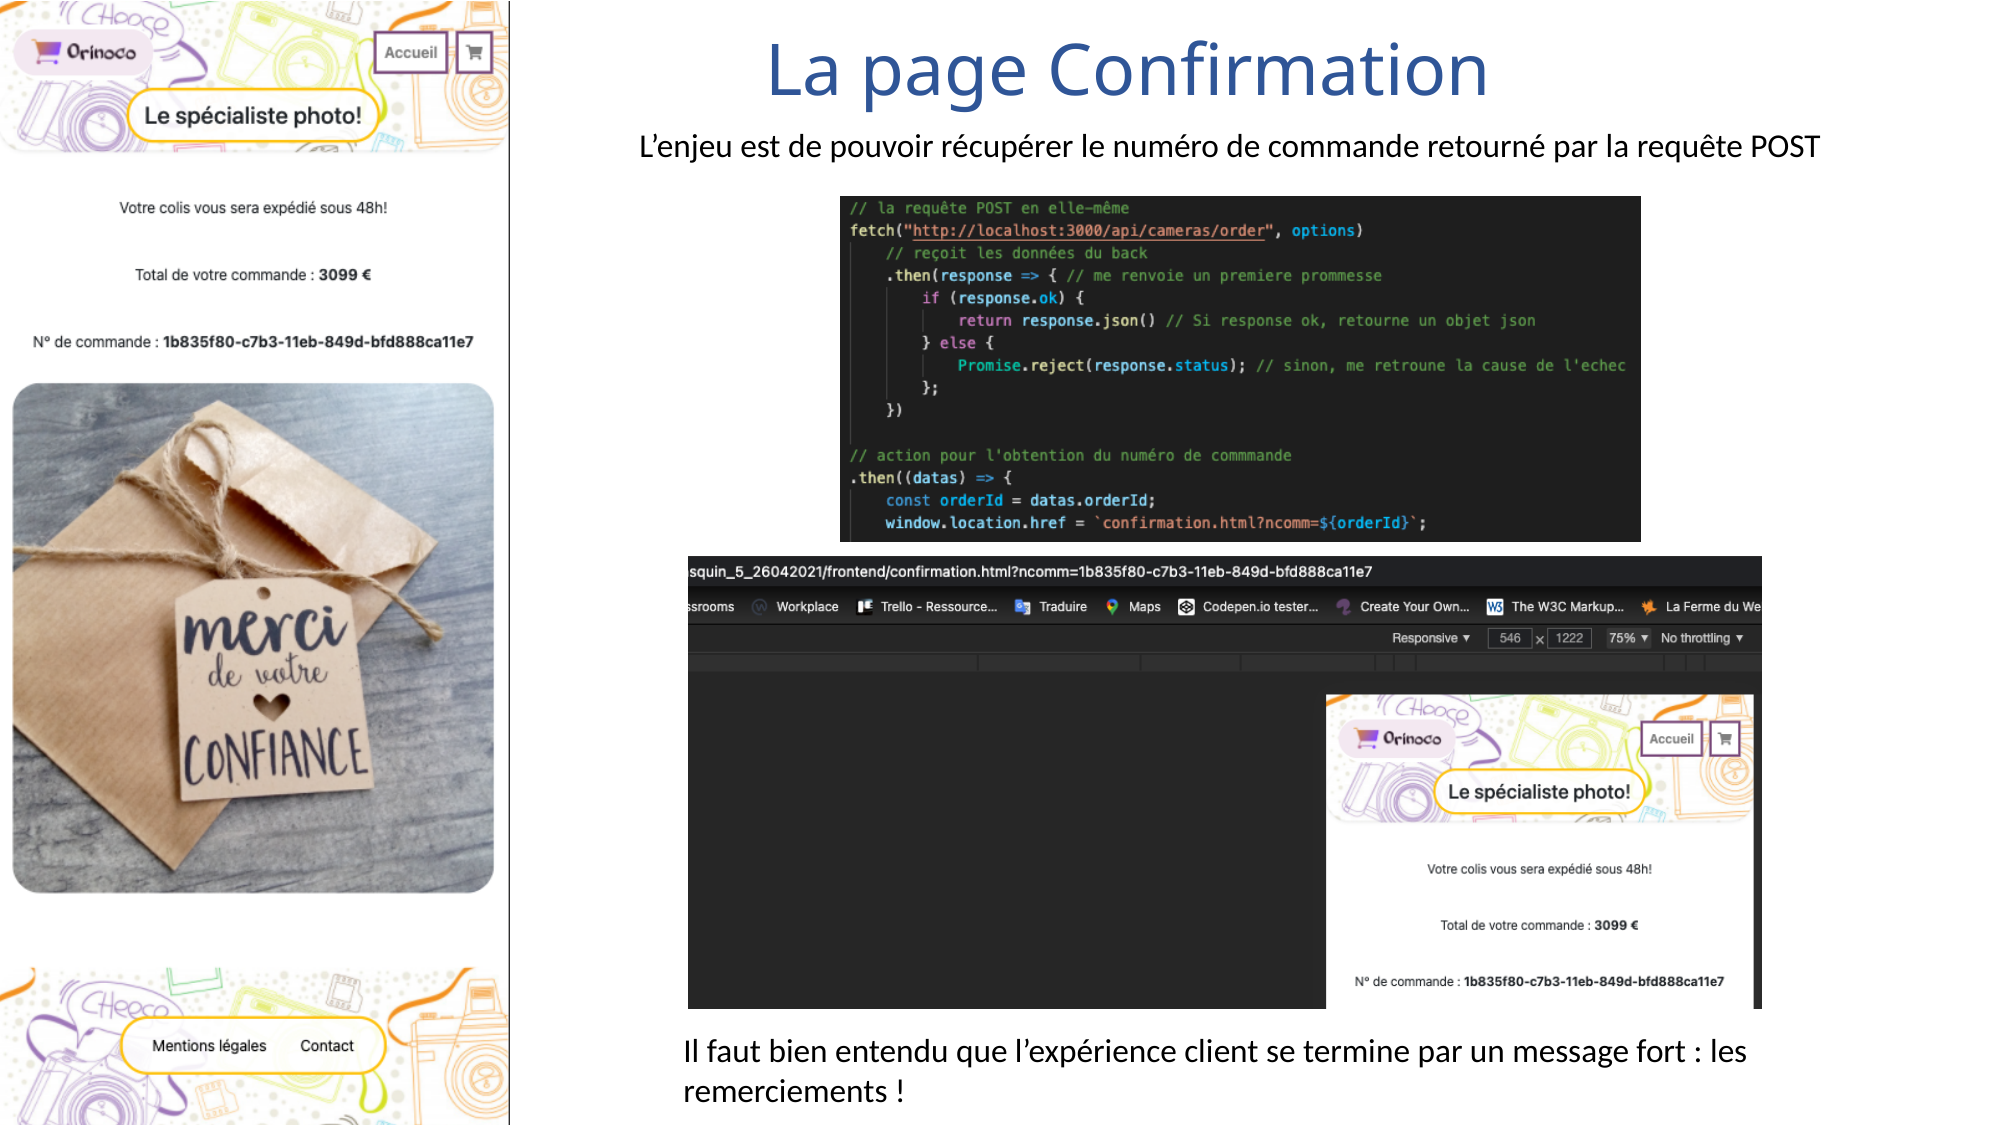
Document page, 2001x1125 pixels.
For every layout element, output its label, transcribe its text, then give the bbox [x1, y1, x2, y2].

text_box L’enjeu est de pouvoir récupérer le numéro de commande retourné par la requête POST [624, 116, 1878, 172]
text_box Il faut bien entendu que l’expérience client se termine par un message fort : les remerciements ! [668, 1022, 1835, 1117]
picture [0, 1, 510, 1125]
picture [688, 556, 1762, 1009]
title La page Confirmation [750, 25, 1527, 116]
picture [840, 196, 1641, 542]
